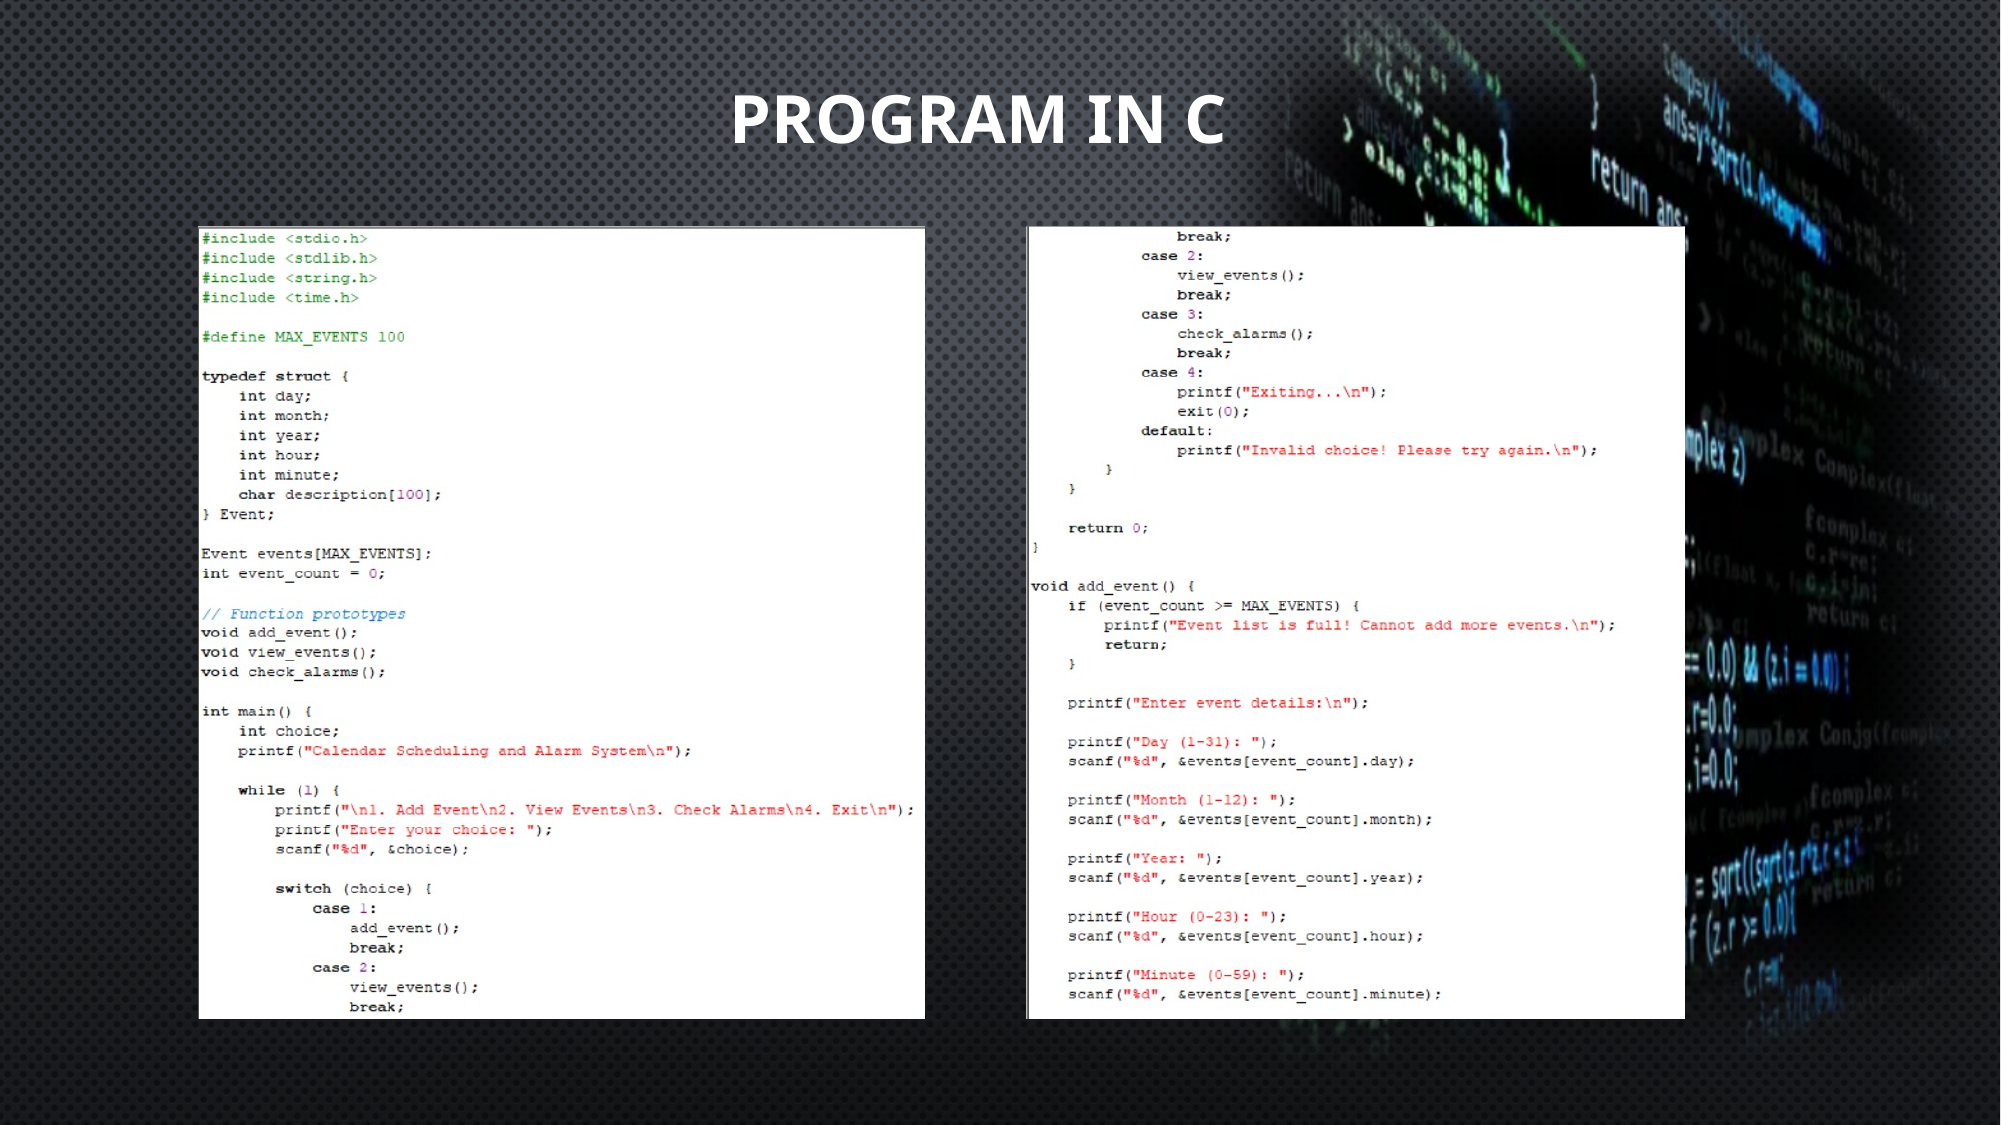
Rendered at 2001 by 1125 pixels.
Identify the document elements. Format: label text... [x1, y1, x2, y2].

title PROGRAM IN C [166, 0, 1173, 274]
picture [198, 226, 925, 1019]
picture [1026, 0, 2000, 1080]
